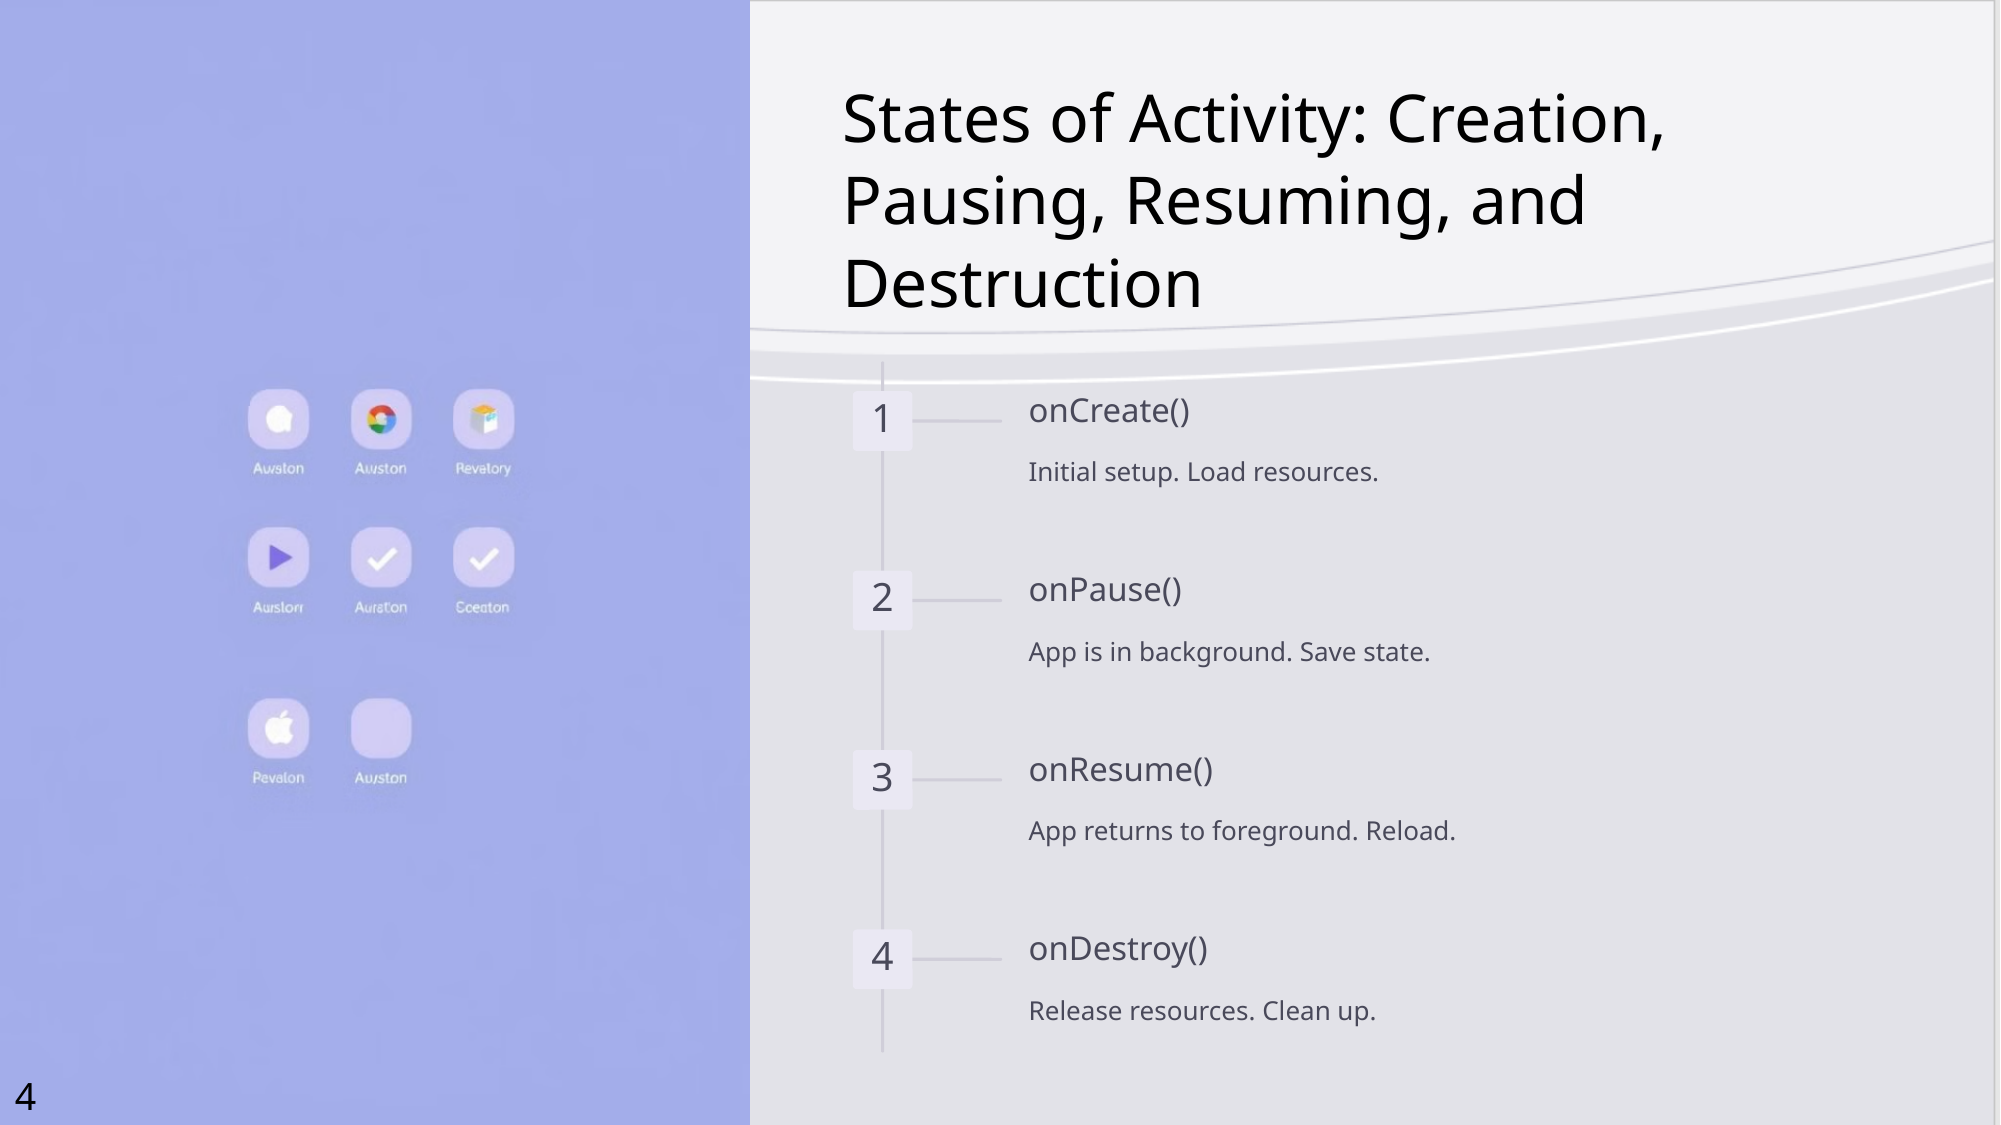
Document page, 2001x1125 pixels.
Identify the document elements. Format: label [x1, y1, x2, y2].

text_box [0, 0, 2000, 1125]
